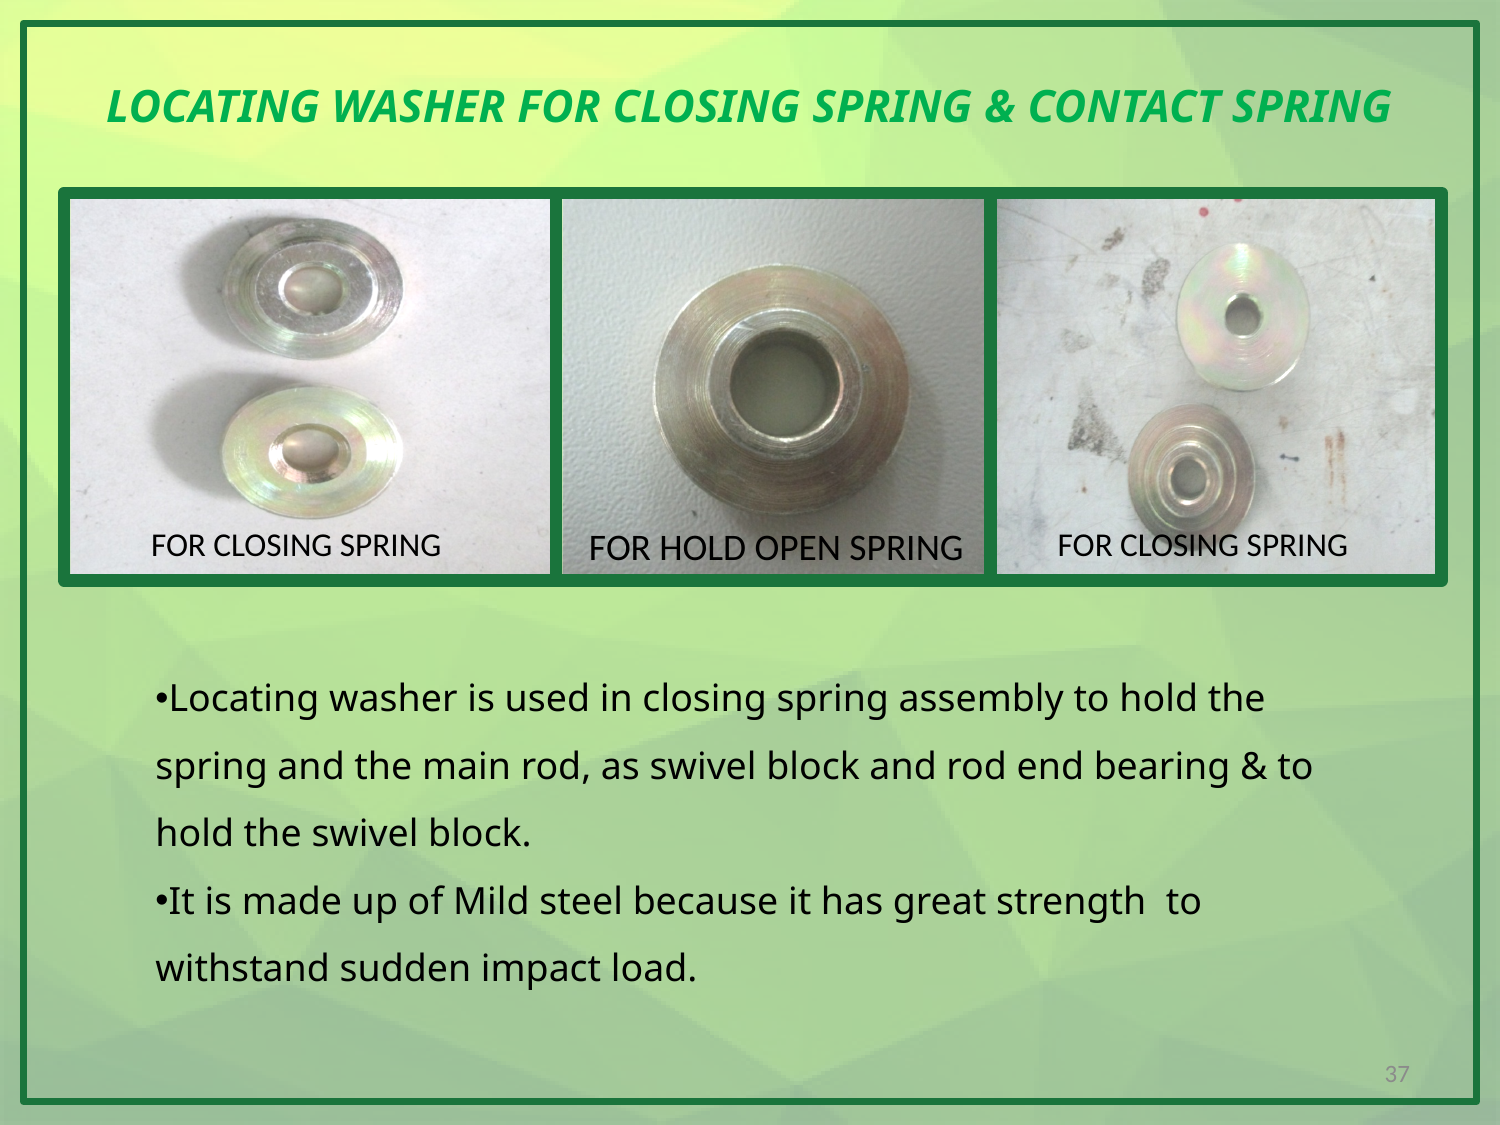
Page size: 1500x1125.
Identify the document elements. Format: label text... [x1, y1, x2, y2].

title LOCATING WASHER FOR CLOSING SPRING & CONTACT SPRING [75, 45, 1425, 164]
picture [562, 198, 985, 575]
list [70, 198, 561, 575]
table_cell Ø45x25 mm [0, 0, 1500, 1125]
picture [995, 198, 1436, 575]
text_box Locating washer is used in closing spring assembly to hold the spring and the main rod, as swivel block and rod end bearing & to hold the swivel block. It is made up of Mild steel because it has great strength to withstand sudden impact load. [140, 644, 1336, 1125]
slide_number 37 [1074, 1042, 1425, 1103]
